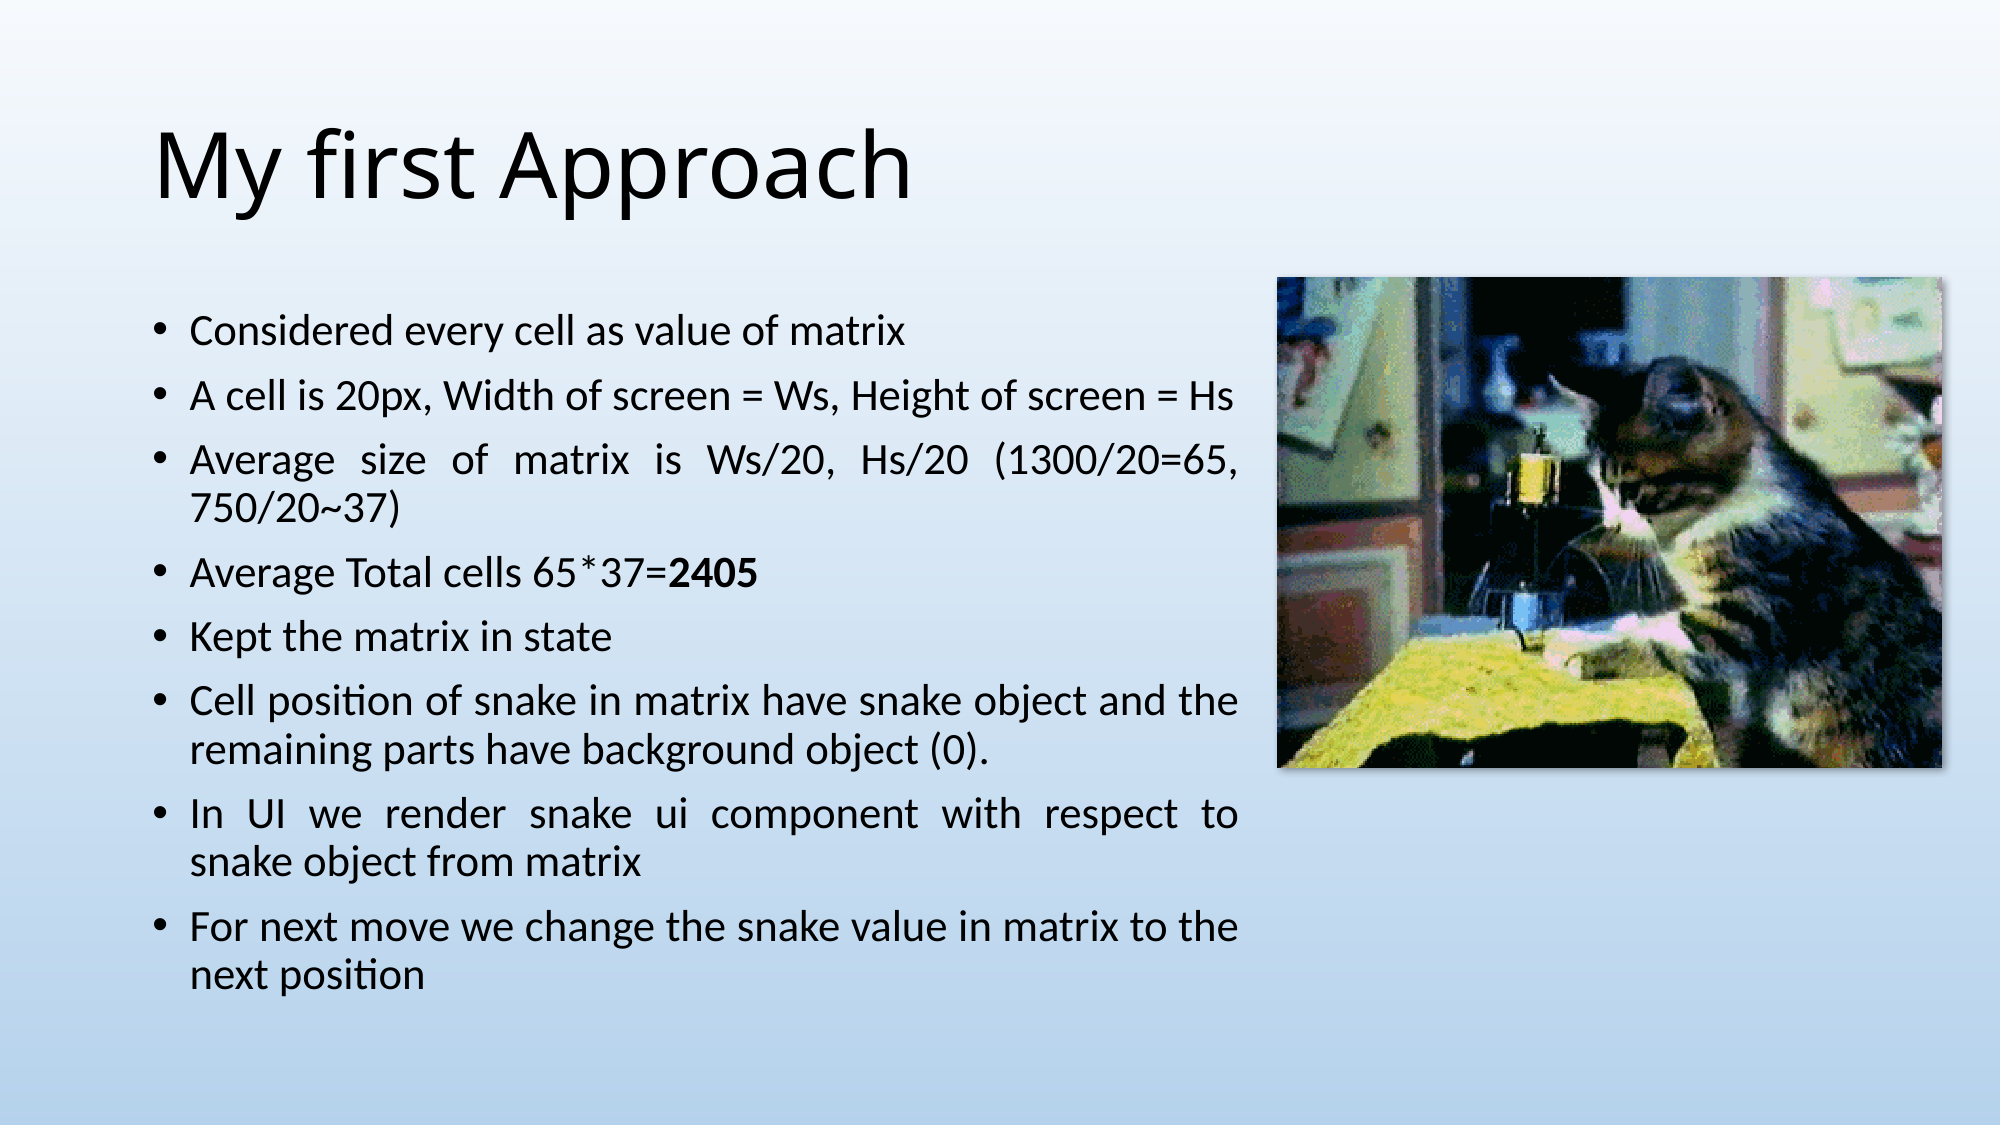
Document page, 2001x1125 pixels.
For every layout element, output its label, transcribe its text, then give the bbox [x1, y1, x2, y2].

list Considered every cell as value of matrix A cell is 20px, Width of screen = Ws, Height of screen = Hs Average size of matrix is Ws/20, Hs/20 (1300/20=65, 750/20~37) Average Total cells 65*37=2405 Kept the matrix in state Cell position of snake in matrix have snake object and the remaining parts have background object (0). In UI we render snake ui component with respect to snake object from matrix For next move we change the snake value in matrix to the next position [137, 299, 1256, 1014]
title My first Approach [137, 59, 1863, 278]
picture [1277, 277, 1942, 768]
